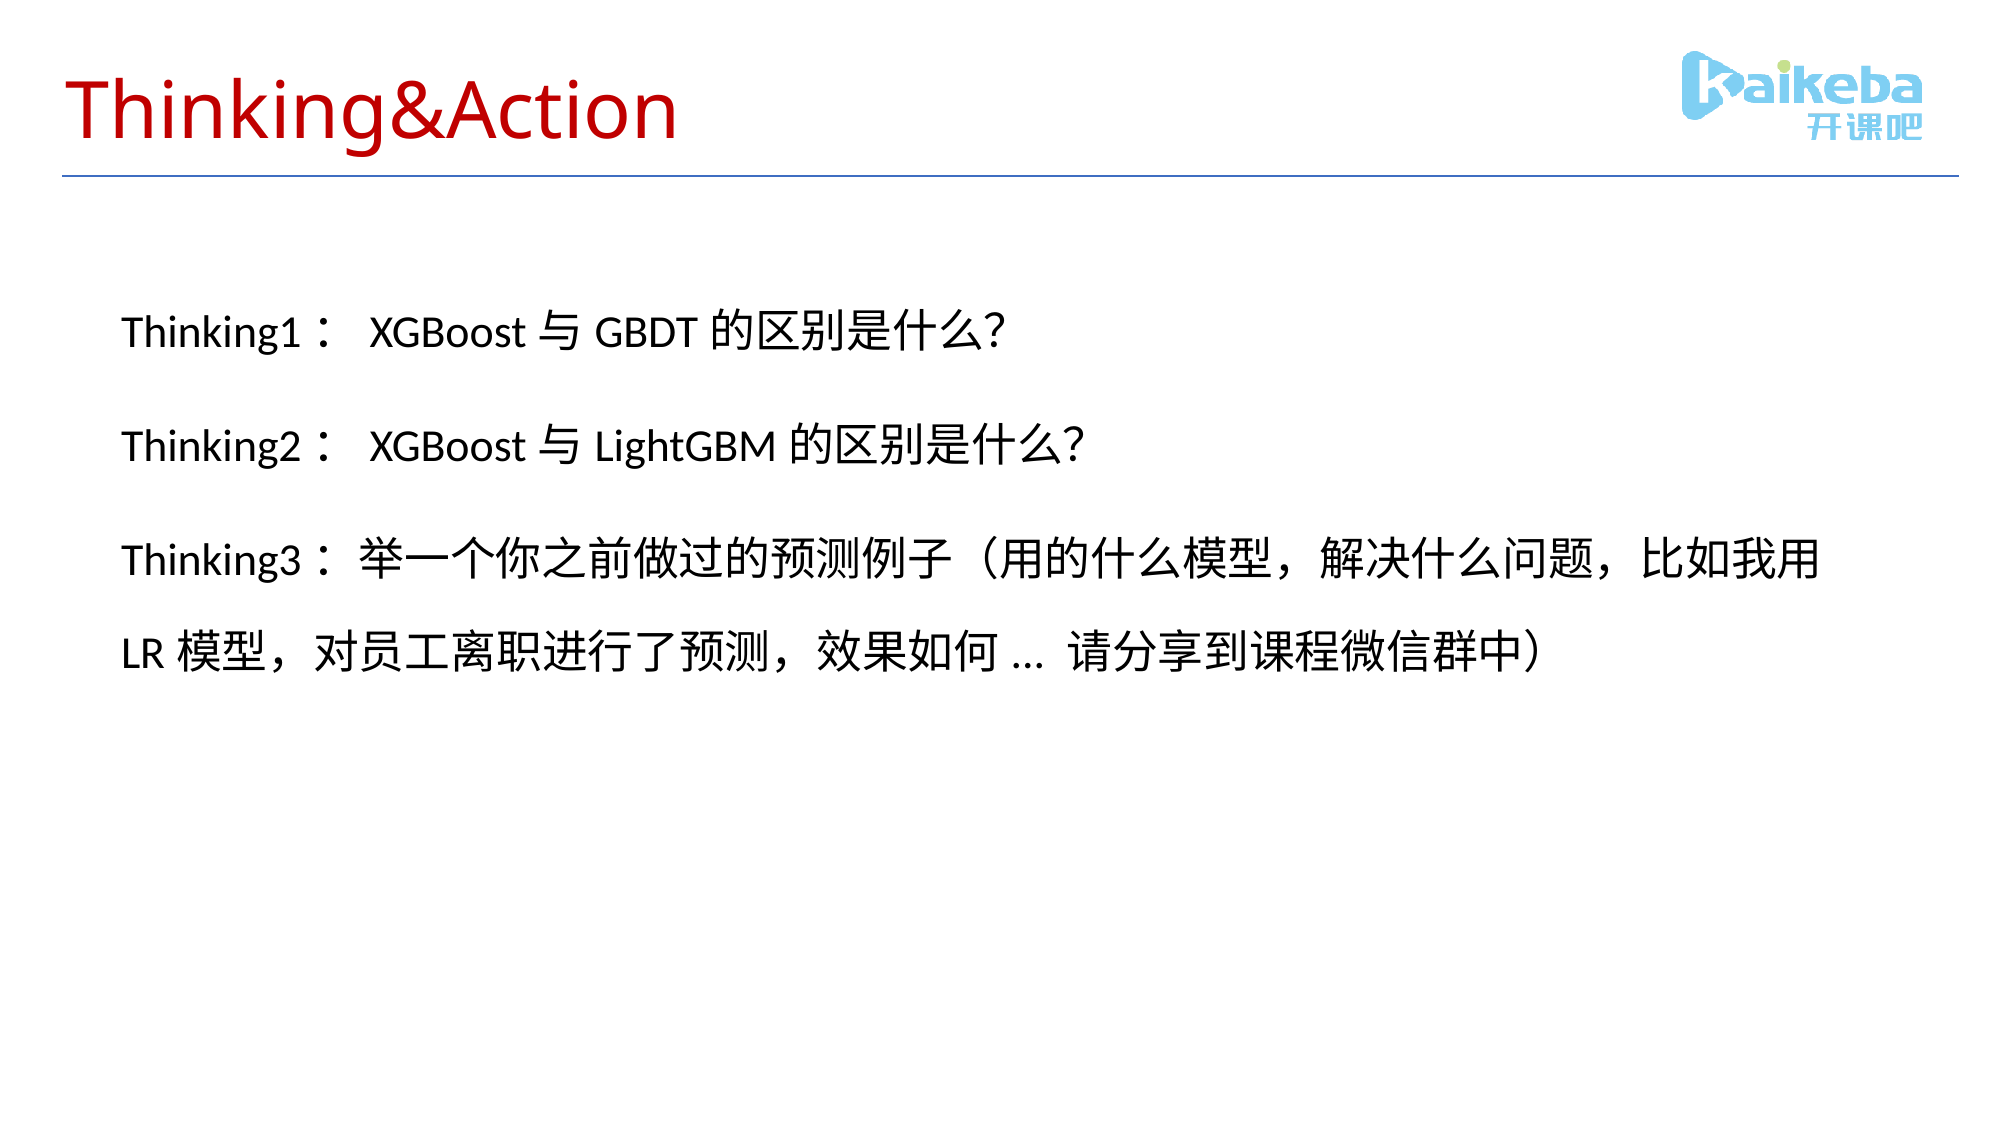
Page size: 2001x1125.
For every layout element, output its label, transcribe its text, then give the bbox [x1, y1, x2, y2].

table_cell Yahoo LTR [1653, 21, 1950, 167]
list Thinking1：XGBoost与GBDT的区别是什么？ Thinking2：XGBoost与LightGBM的区别是什么？ Thinking3：举一个你之前做过的预测例子（用的什么模型，解决什么问题，比如我用LR模型，对员工离职进行了预测，效果如何... 请分享到课程微信群中） [113, 254, 1840, 1082]
title Thinking&Action [57, 59, 1728, 167]
